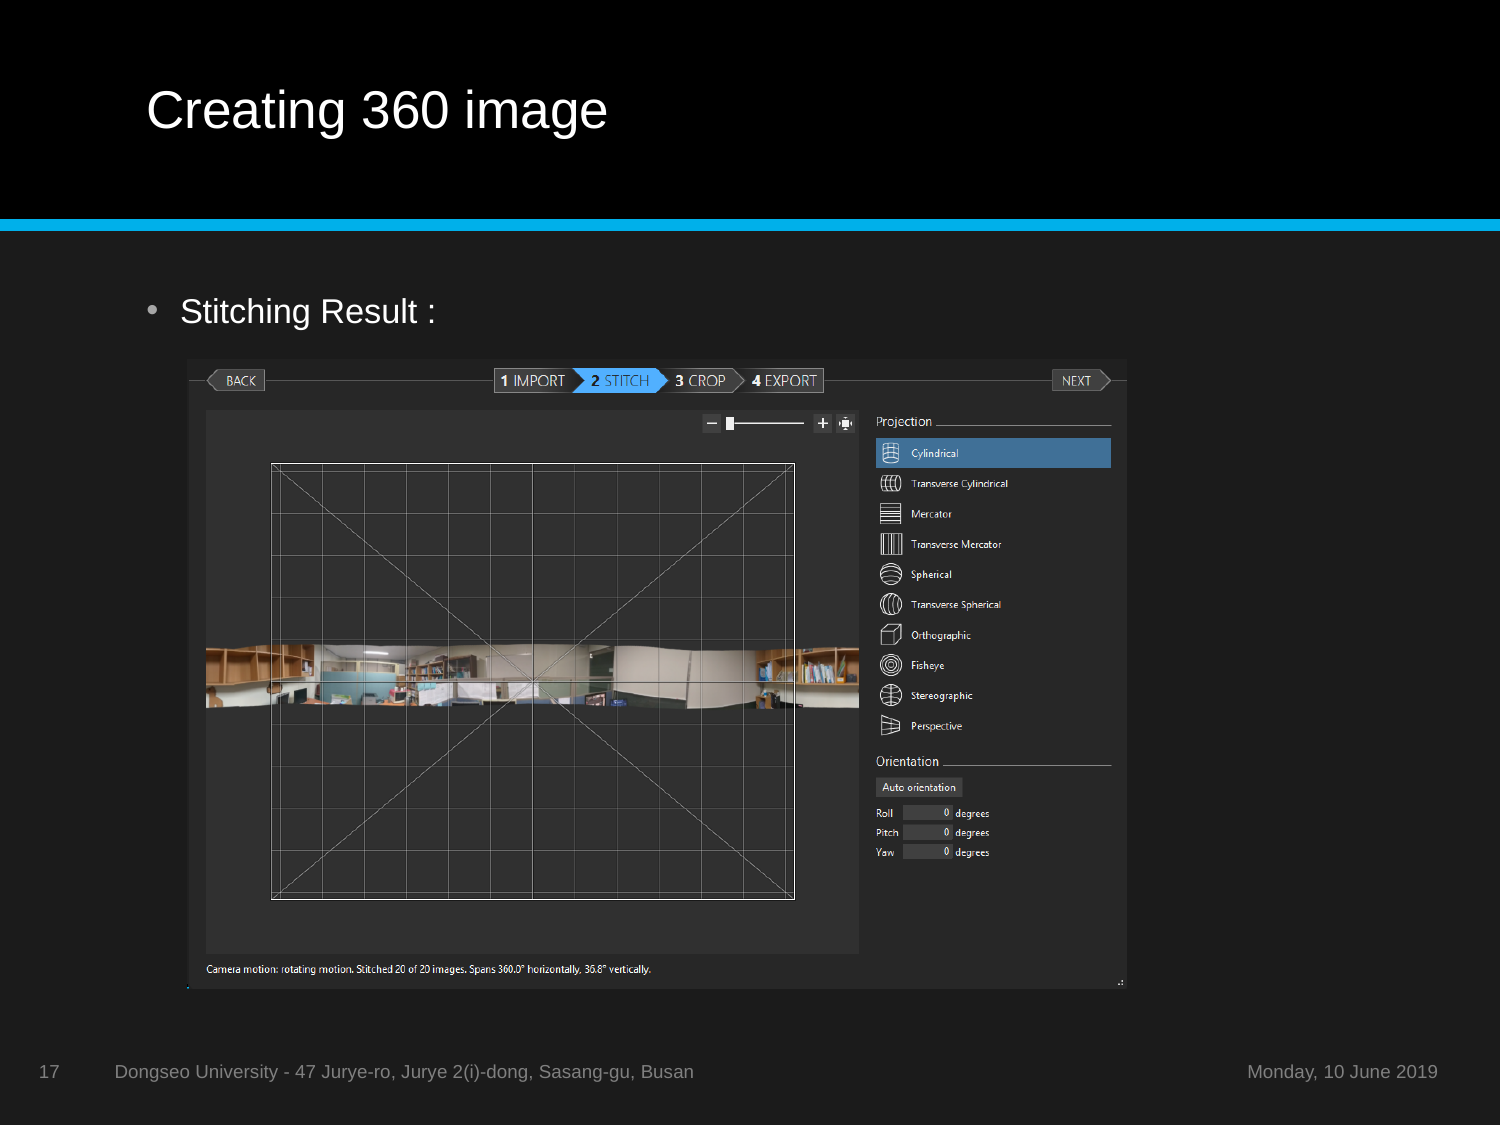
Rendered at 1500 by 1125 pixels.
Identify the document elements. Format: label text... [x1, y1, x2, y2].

picture [187, 359, 1127, 989]
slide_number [1167, 1048, 1454, 1094]
title Creating 360 image [131, 20, 1369, 201]
list Stitching Result : [131, 281, 1369, 1013]
slide_number 17 [10, 1048, 75, 1094]
footer Dongseo University - 47 Jurye-ro, Jurye 2(i)-dong, Sasang-gu, Busan [99, 1048, 1101, 1094]
